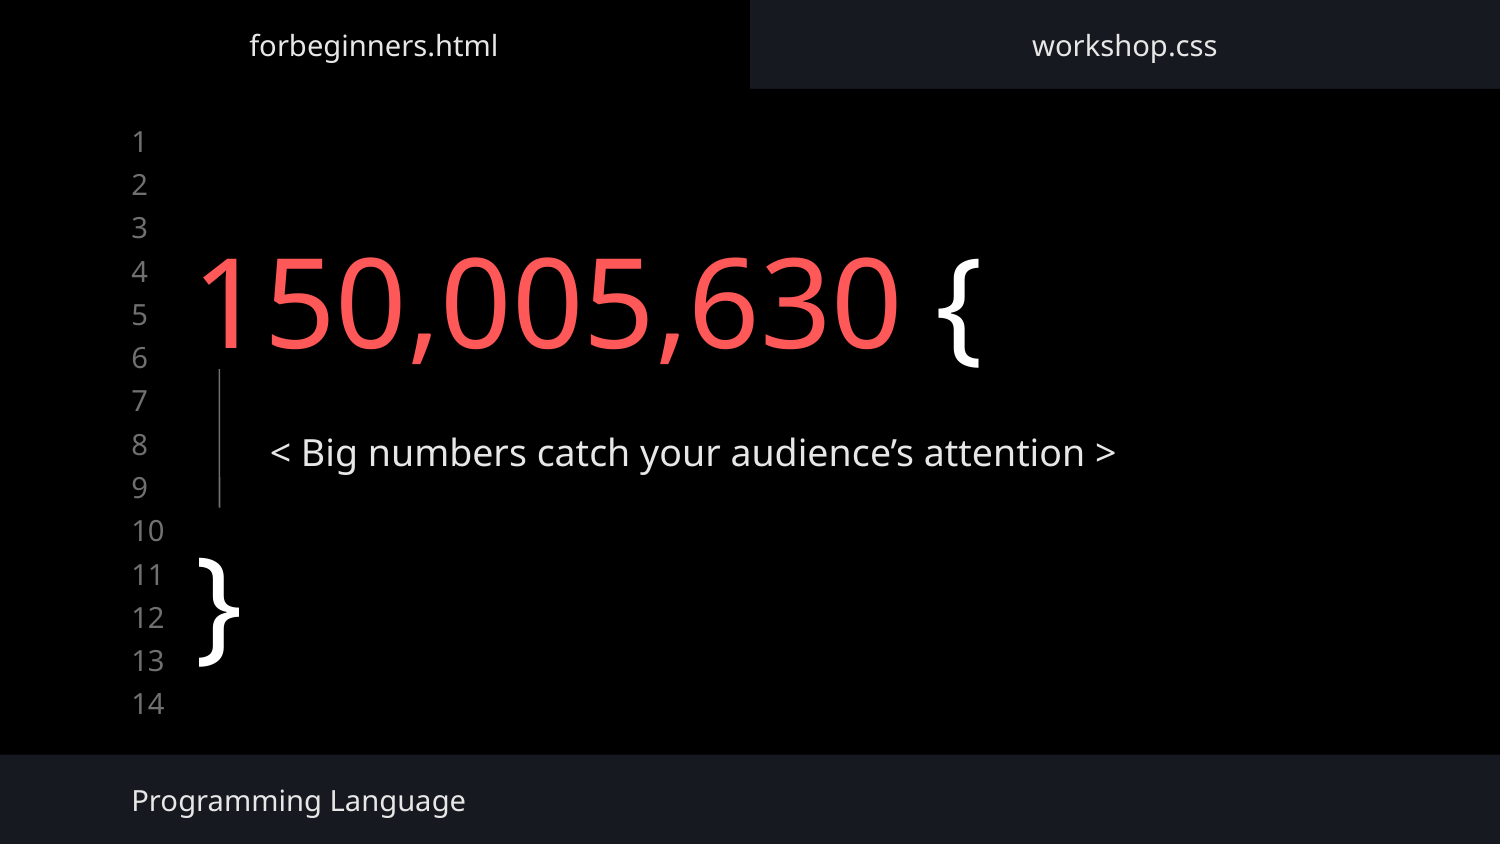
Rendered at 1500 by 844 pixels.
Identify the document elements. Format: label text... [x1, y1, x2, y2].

list < Big numbers catch your audience’s attention > [265, 407, 1353, 495]
subtitle workshop.css [750, 15, 1500, 74]
subtitle Programming Language [116, 770, 915, 829]
title 150,005,630 { [177, 215, 1225, 383]
subtitle forbeginners.html [0, 15, 749, 74]
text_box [177, 368, 262, 688]
